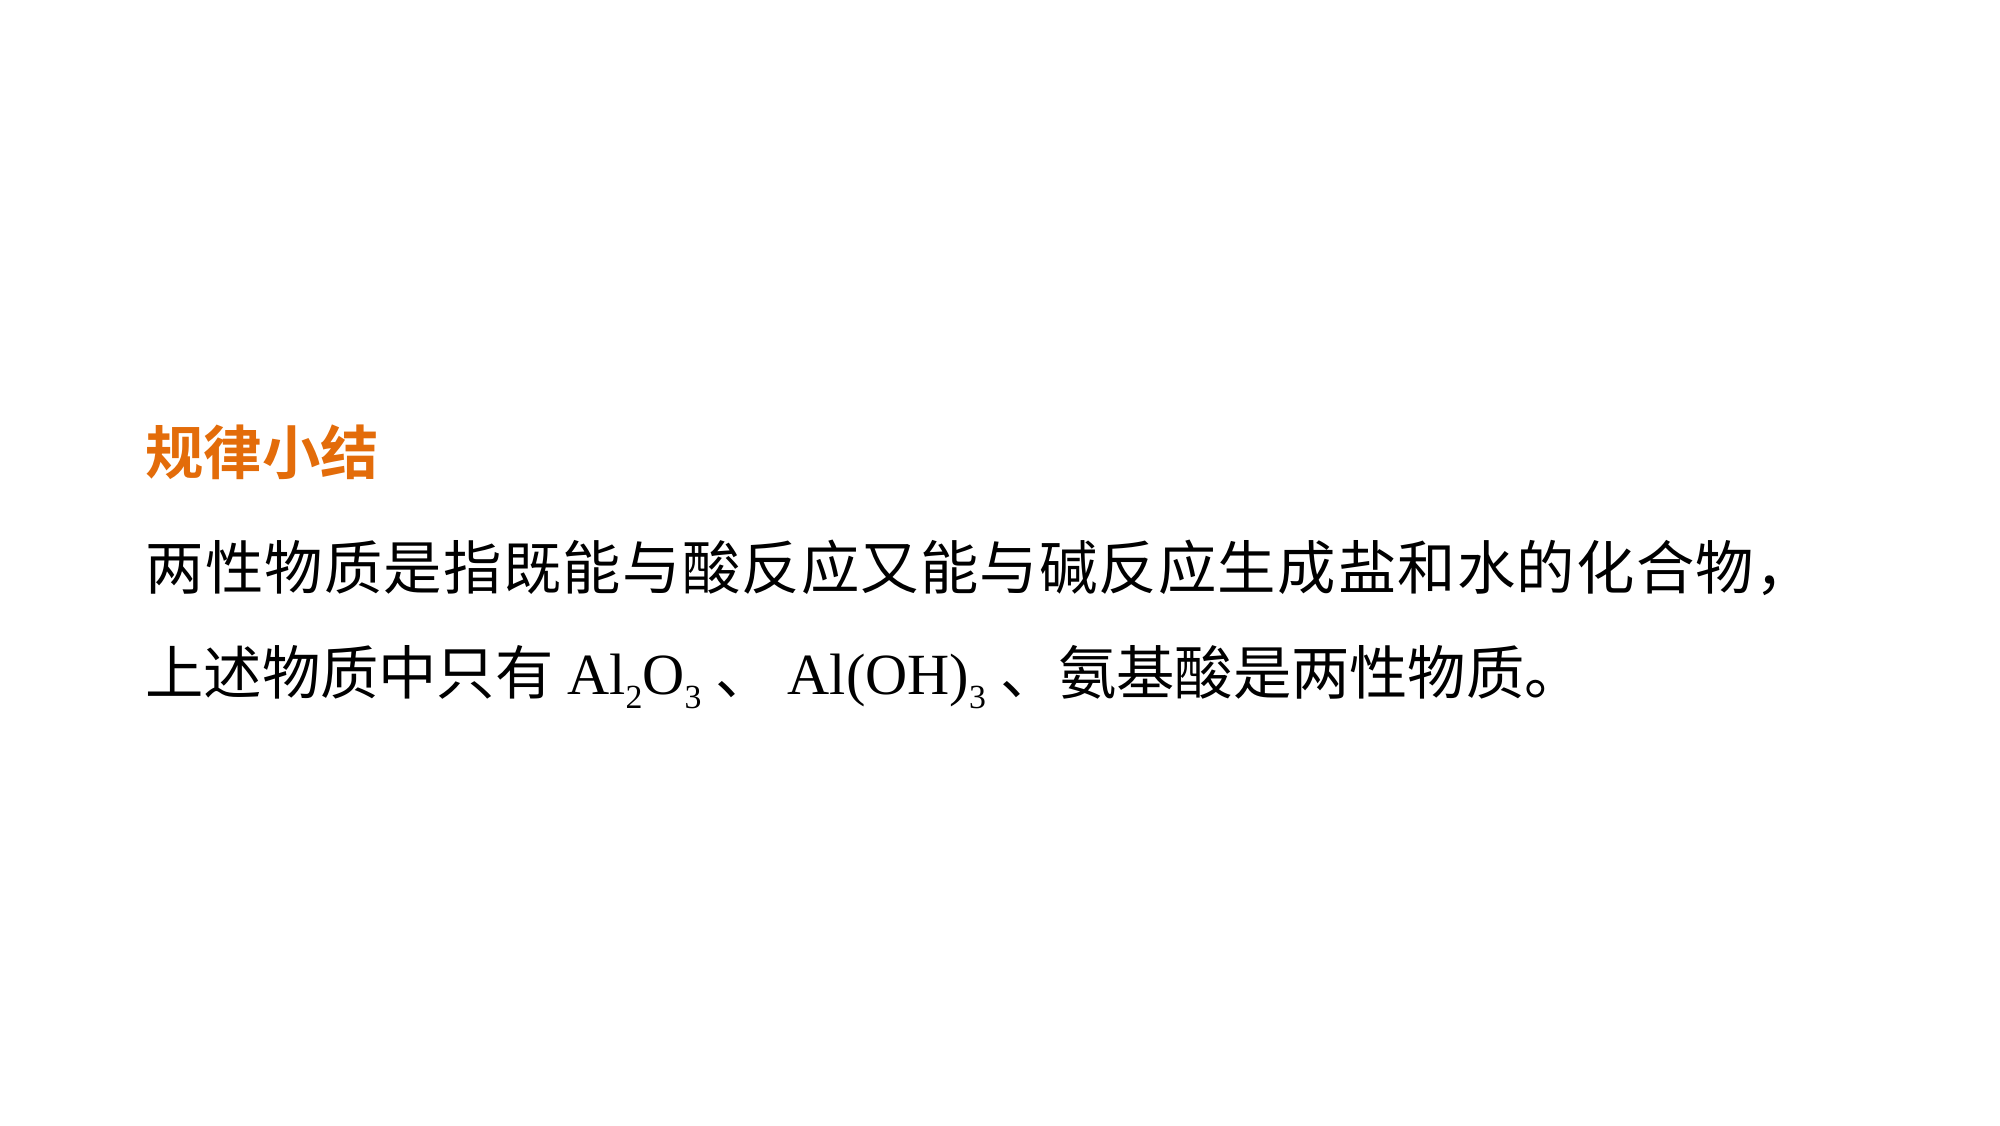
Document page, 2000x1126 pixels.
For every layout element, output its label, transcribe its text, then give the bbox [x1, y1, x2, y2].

text_box 规律小结 两性物质是指既能与酸反应又能与碱反应生成盐和水的化合物，上述物质中只有Al2O3、Al(OH)3、氨基酸是两性物质。 [125, 361, 1834, 726]
